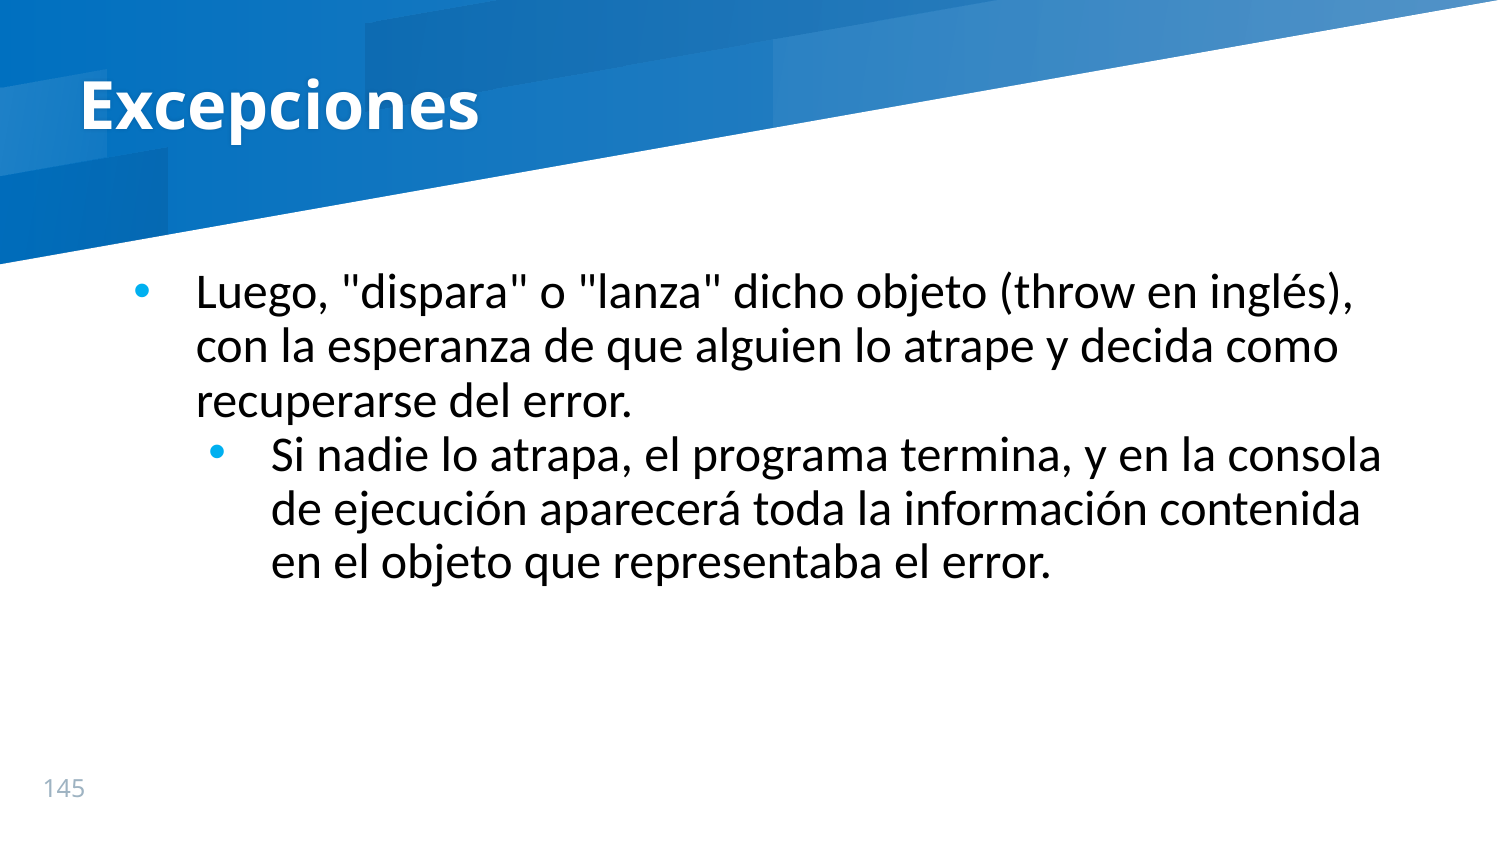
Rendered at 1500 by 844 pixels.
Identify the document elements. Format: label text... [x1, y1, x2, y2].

title Excepciones [78, 21, 1136, 184]
list Luego, "dispara" o "lanza" dicho objeto (throw en inglés), con la esperanza de que alguien lo atrape y decida como recuperarse del error. Si nadie lo atrapa, el programa termina, y en la consola de ejecución aparecerá toda la información contenida en el objeto que representaba el error. [120, 265, 1410, 571]
slide_number 145 [42, 766, 122, 807]
